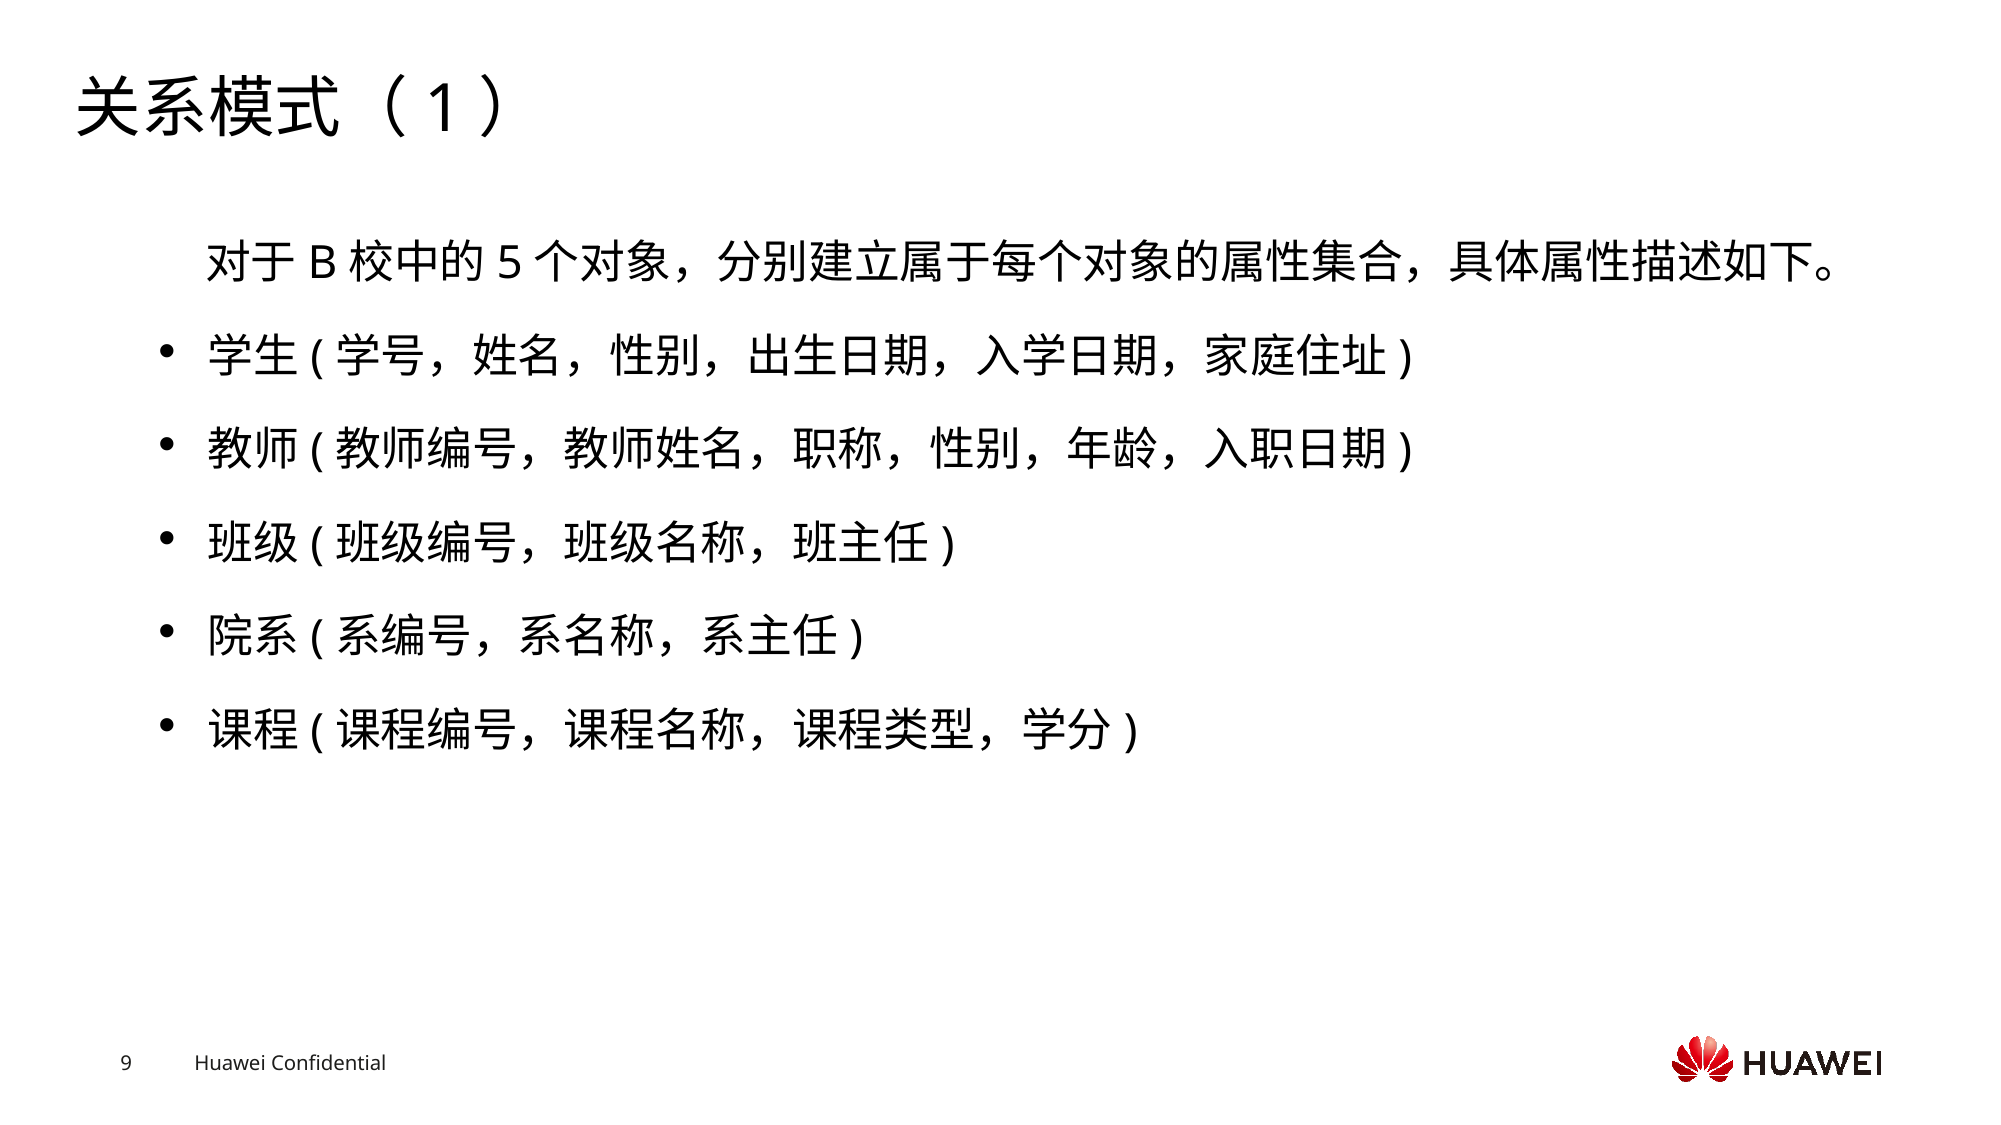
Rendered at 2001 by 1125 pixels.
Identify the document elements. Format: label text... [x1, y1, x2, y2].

title 关系模式（1） [74, 73, 1928, 238]
list 对于B校中的5个对象，分别建立属于每个对象的属性集合，具体属性描述如下。 学生(学号，姓名，性别，出生日期，入学日期，家庭住址) 教师(教师编号，教师姓名，职称，性别，年龄，入职日期) 班级(班级编号，班级名称，班主任) 院系(系编号，系名称，系主任) 课程(课程编号，课程名称，课程类型，学分) [144, 204, 2000, 973]
picture [1672, 1036, 1881, 1082]
